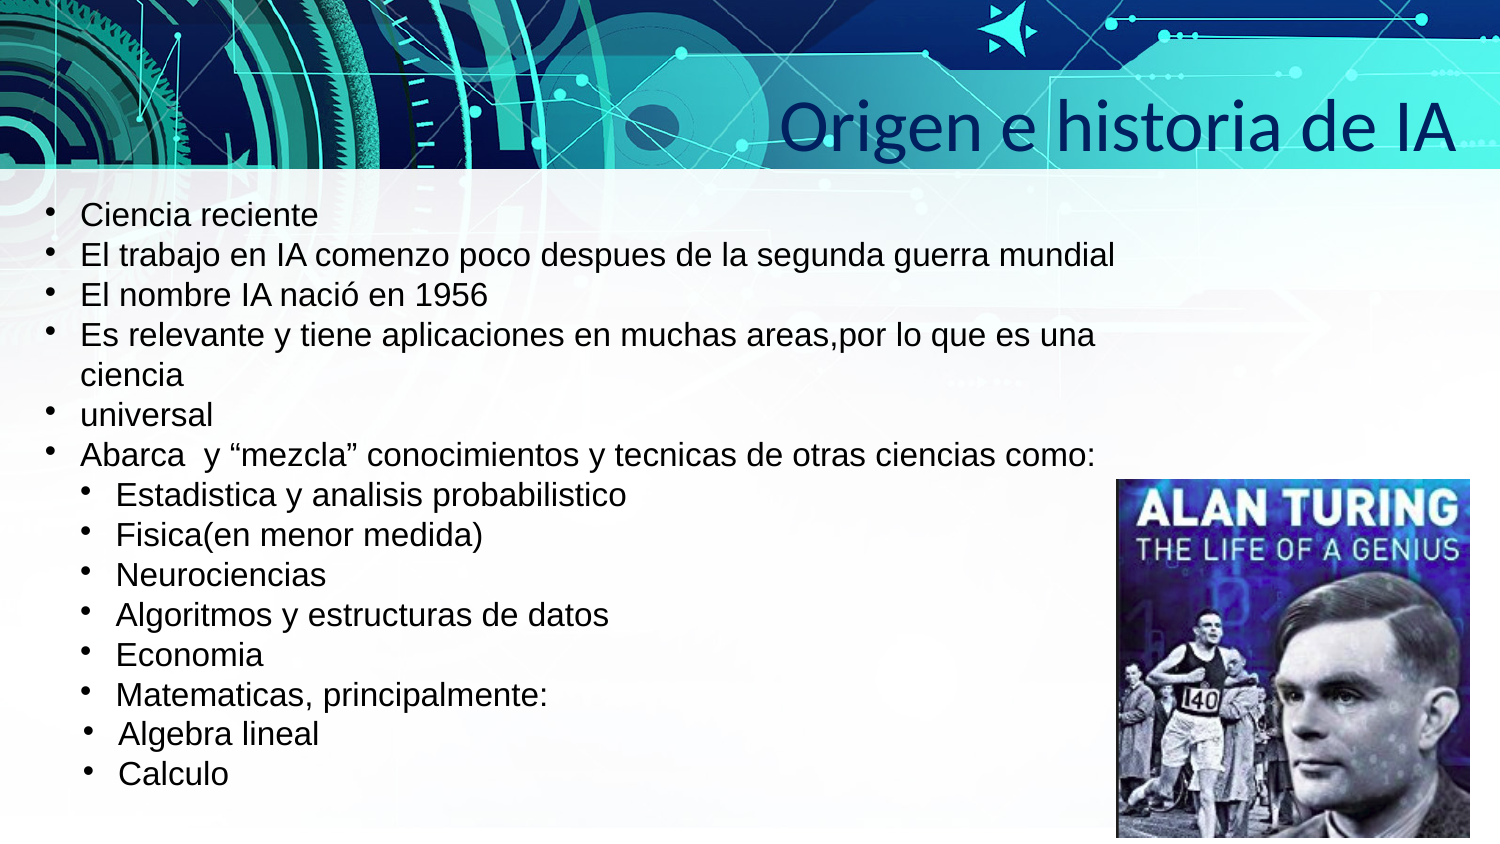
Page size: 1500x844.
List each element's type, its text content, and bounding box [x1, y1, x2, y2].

text_box Ciencia reciente El trabajo en IA comenzo poco despues de la segunda guerra mundial El nombre IA nació en 1956 Es relevante y tiene aplicaciones en muchas areas,por lo que es una ciencia universal Abarca y “mezcla” conocimientos y tecnicas de otras ciencias como: Estadistica y analisis probabilistico Fisica(en menor medida) Neurociencias Algoritmos y estructuras de datos Economia Matematicas, principalmente: Algebra lineal Calculo [29, 186, 1155, 844]
picture [0, 0, 1500, 844]
text_box Origen e historia de IA [119, 71, 1473, 171]
